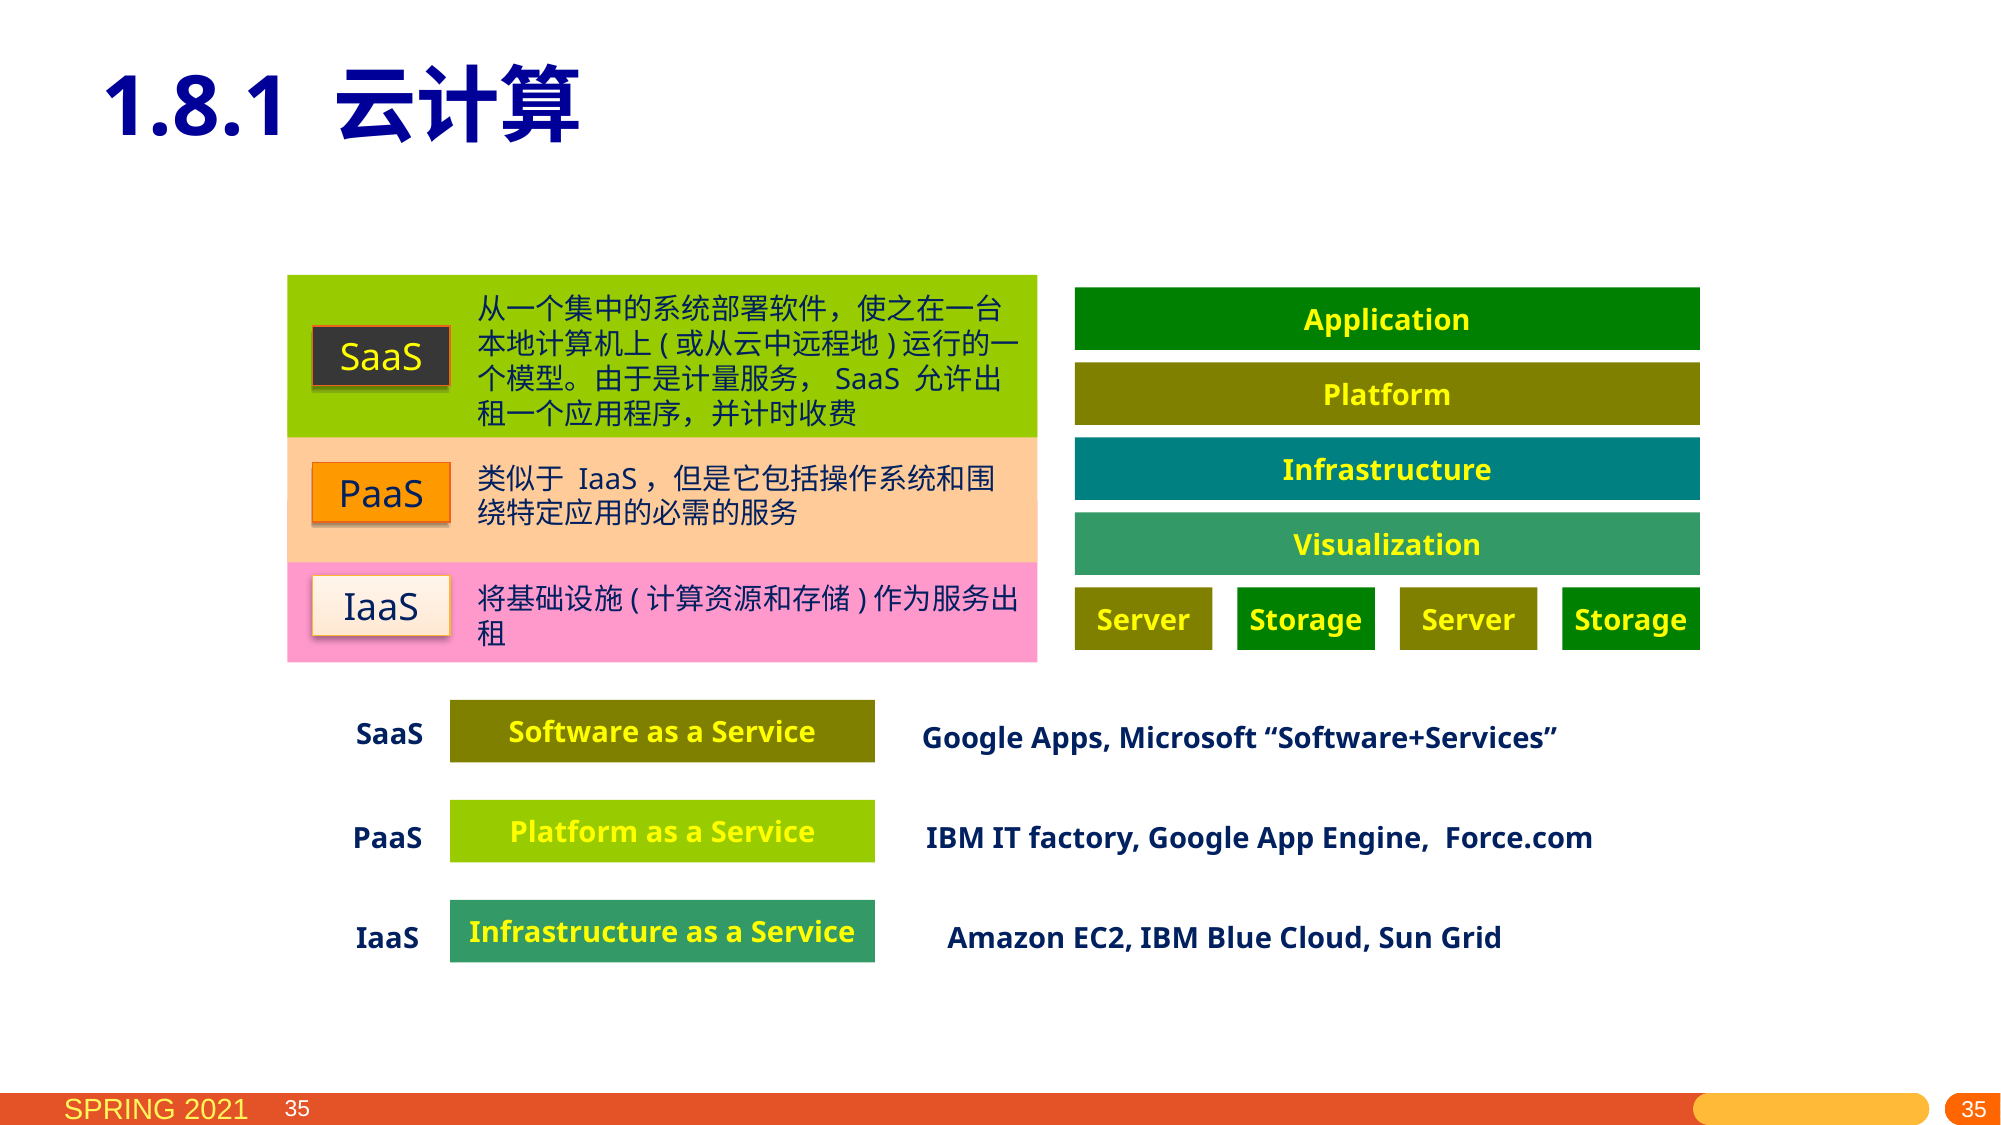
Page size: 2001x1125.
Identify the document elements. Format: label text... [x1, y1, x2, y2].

text_box Infrastructure [1074, 437, 1700, 500]
text_box Software as a Service [450, 699, 875, 763]
text_box Amazon EC2, IBM Blue Cloud, Sun Grid [932, 912, 1518, 963]
text_box Infrastructure as a Service [450, 899, 875, 963]
text_box SaaS [312, 325, 450, 386]
text_box Storage [1237, 587, 1375, 650]
text_box PaaS [312, 462, 450, 523]
text_box [287, 563, 1038, 663]
text_box 类似于 IaaS，但是它包括操作系统和围绕特定应用的必需的服务 [462, 452, 1025, 538]
text_box Application [1074, 287, 1700, 350]
text_box 从一个集中的系统部署软件，使之在一台本地计算机上(或从云中远程地)运行的一个模型。由于是计量服务，SaaS 允许出租一个应用程序，并计时收费 [462, 282, 1038, 438]
text_box SaaS [327, 707, 453, 758]
text_box Google Apps, Microsoft “Software+Services” [907, 712, 1573, 763]
text_box Visualization [1074, 512, 1700, 575]
text_box Platform [1074, 362, 1700, 425]
text_box Server [1074, 587, 1213, 650]
text_box Server [1399, 587, 1538, 650]
text_box Platform as a Service [450, 799, 875, 863]
text_box 将基础设施(计算资源和存储)作为服务出租 [462, 573, 1038, 658]
text_box IaaS [324, 912, 450, 963]
text_box IaaS [312, 575, 451, 636]
text_box Storage [1562, 587, 1700, 650]
title 1.8.1 云计算 [86, 42, 1914, 161]
text_box [287, 438, 1038, 563]
text_box IBM IT factory, Google App Engine, Force.com [911, 812, 1609, 863]
text_box PaaS [324, 812, 450, 863]
text_box [287, 274, 1038, 438]
